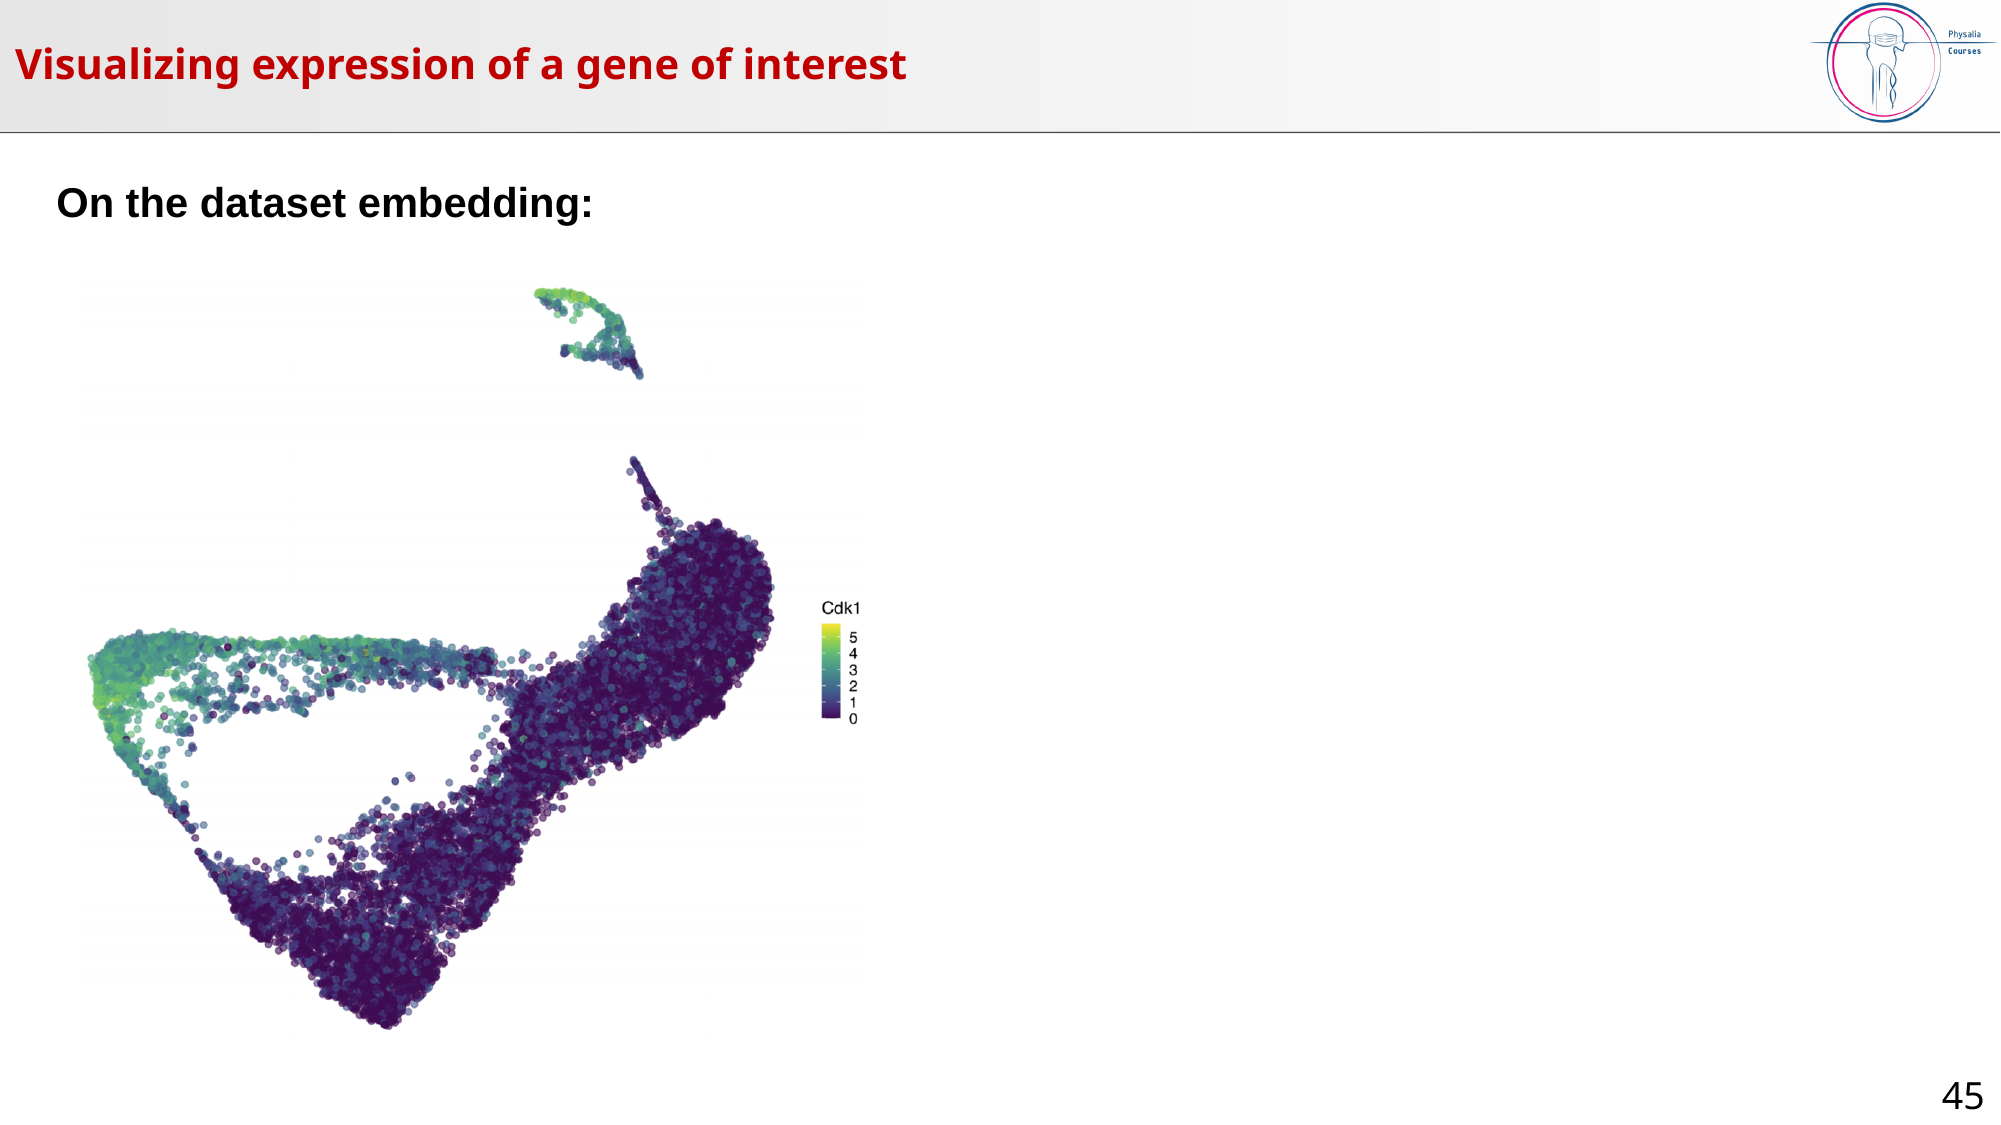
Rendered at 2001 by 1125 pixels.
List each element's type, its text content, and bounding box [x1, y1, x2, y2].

picture [1773, 0, 2000, 130]
title Visualizing expression of a gene of interest [0, 0, 2000, 132]
list On the dataset embedding: [18, 143, 882, 1049]
text_box 45 [1549, 1067, 2000, 1125]
picture [70, 257, 882, 1048]
